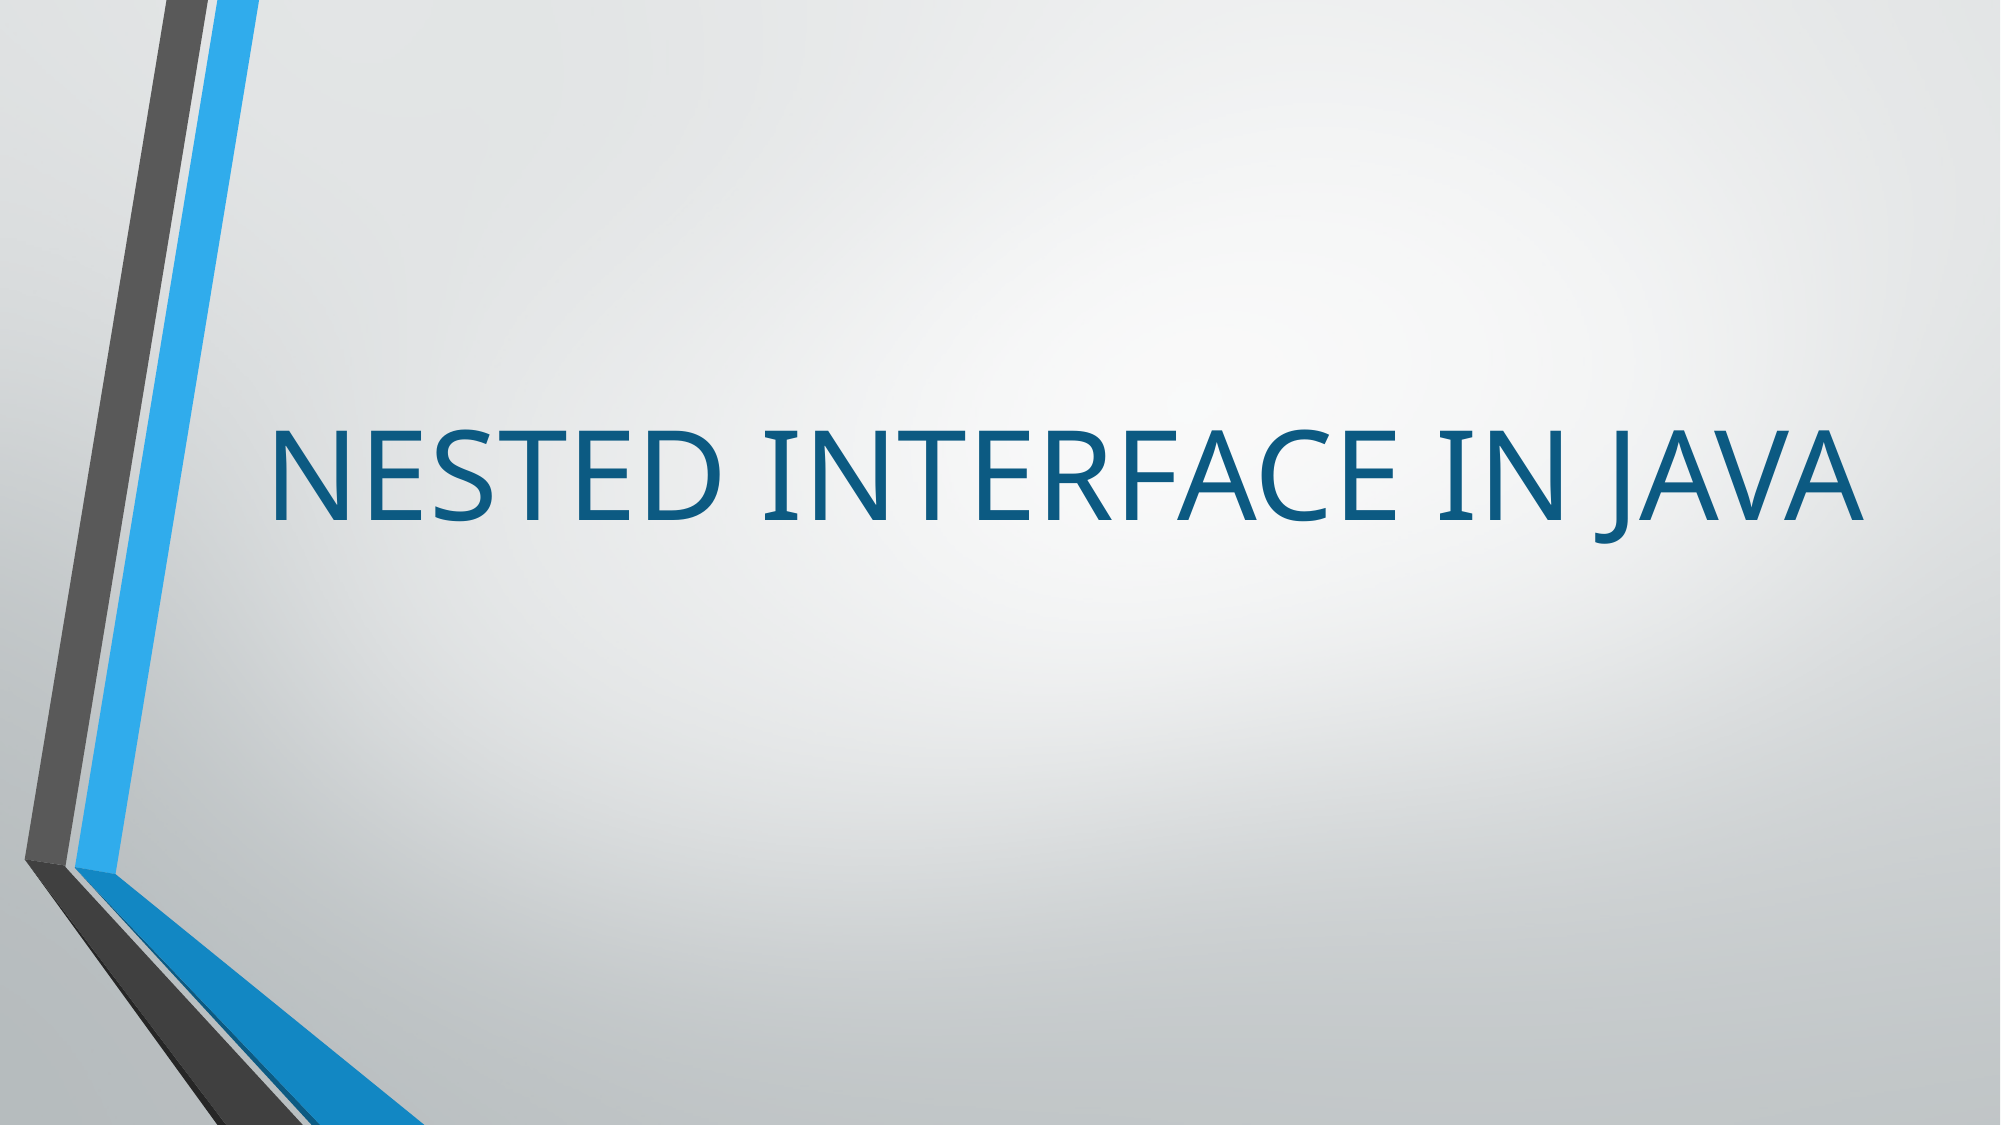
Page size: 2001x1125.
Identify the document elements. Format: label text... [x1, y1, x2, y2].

title NESTED INTERFACE IN JAVA [243, 112, 1887, 929]
